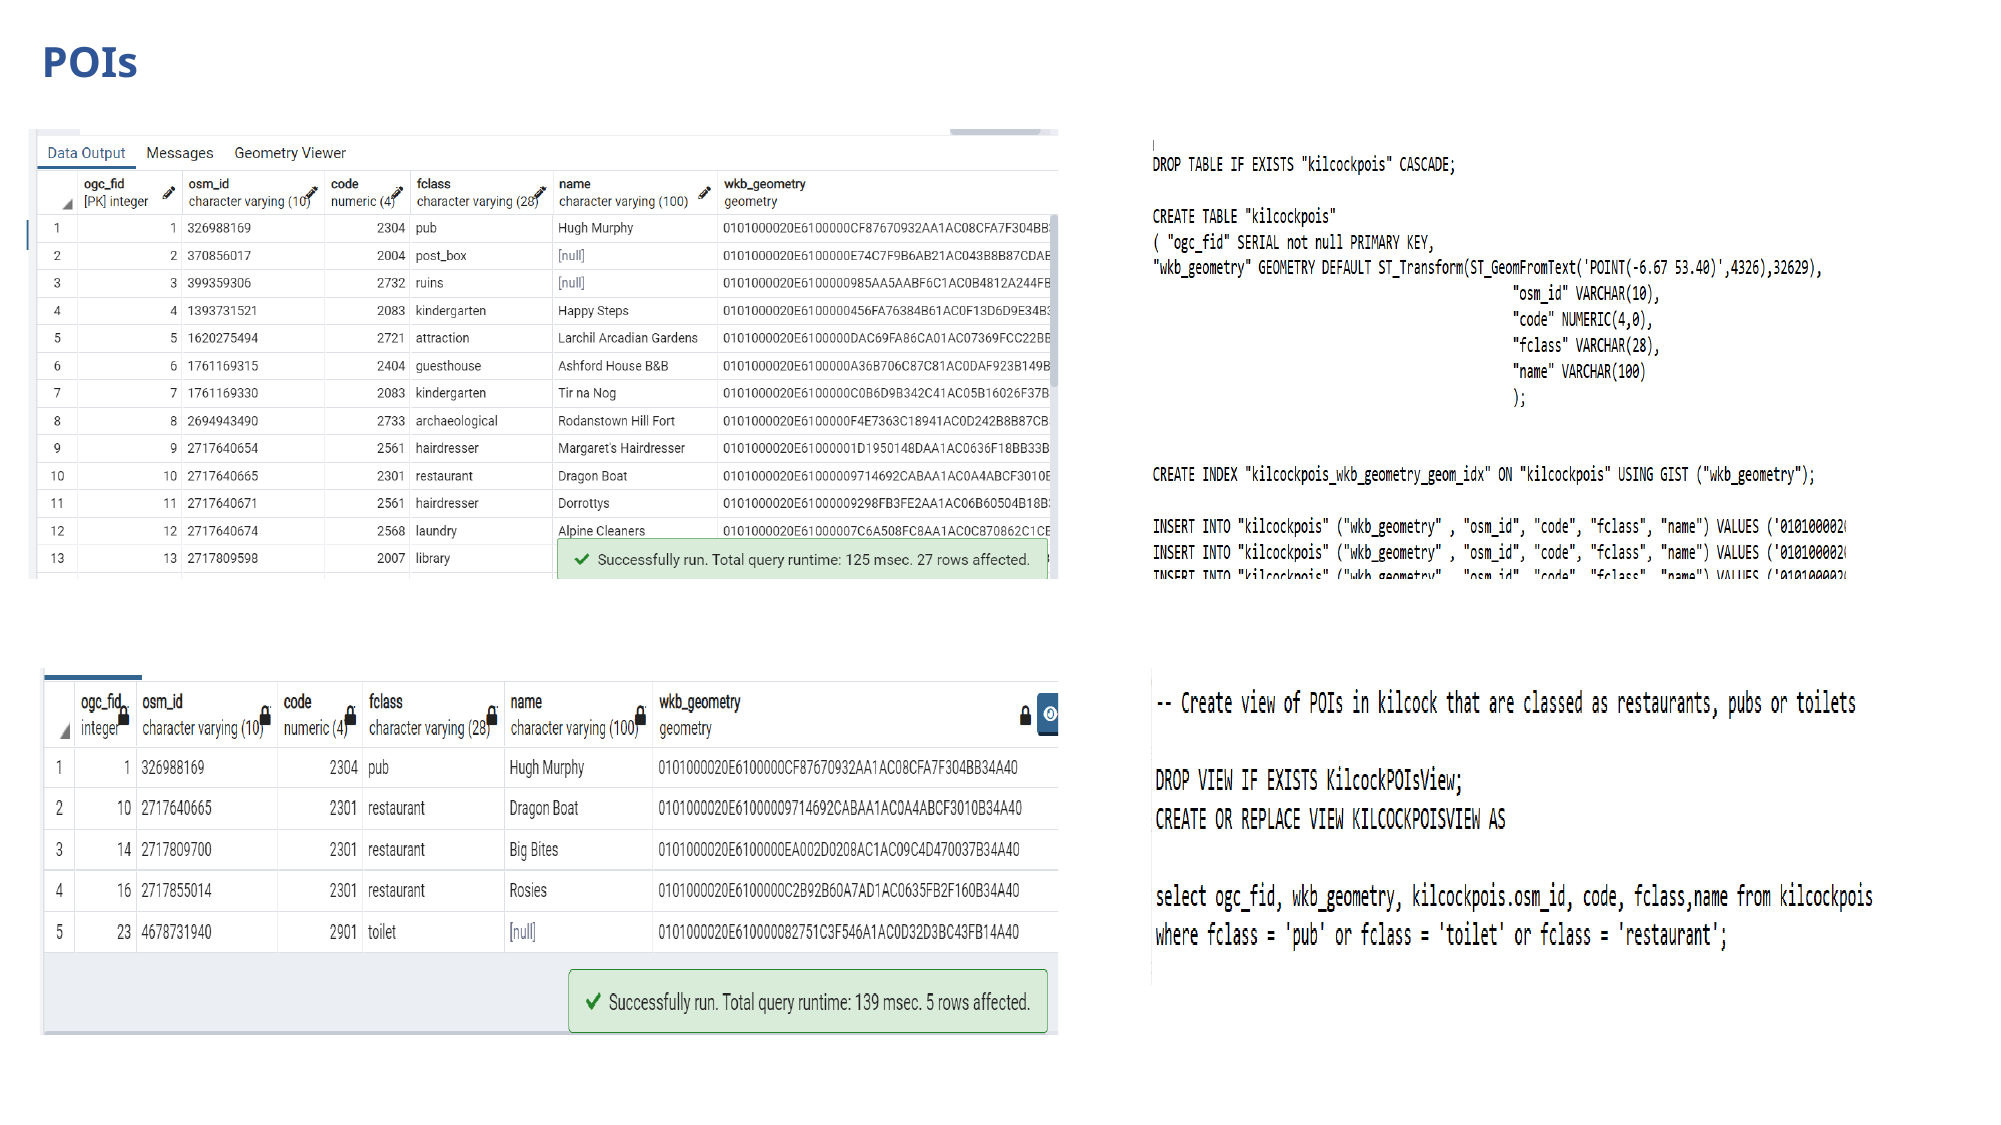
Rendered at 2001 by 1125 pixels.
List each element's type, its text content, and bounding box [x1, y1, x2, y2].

picture [39, 668, 1059, 1035]
title POIs [26, 31, 1690, 97]
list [26, 129, 1059, 579]
picture [1151, 668, 1880, 985]
picture [1151, 139, 1846, 579]
